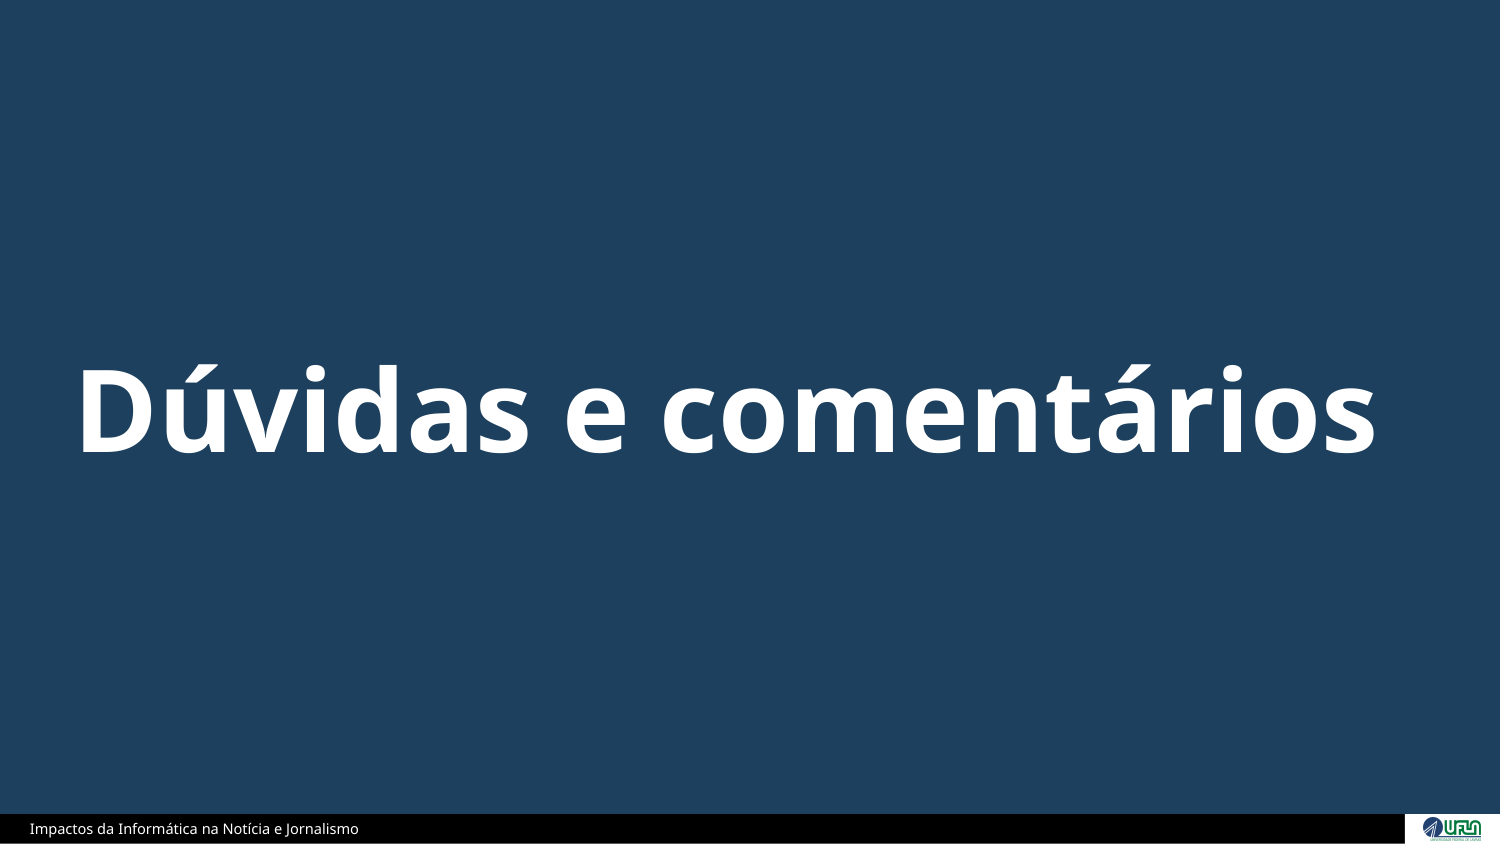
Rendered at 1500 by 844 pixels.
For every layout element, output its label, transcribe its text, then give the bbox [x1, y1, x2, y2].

text_box Dúvidas e comentários [0, 0, 1500, 813]
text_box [0, 813, 1500, 844]
